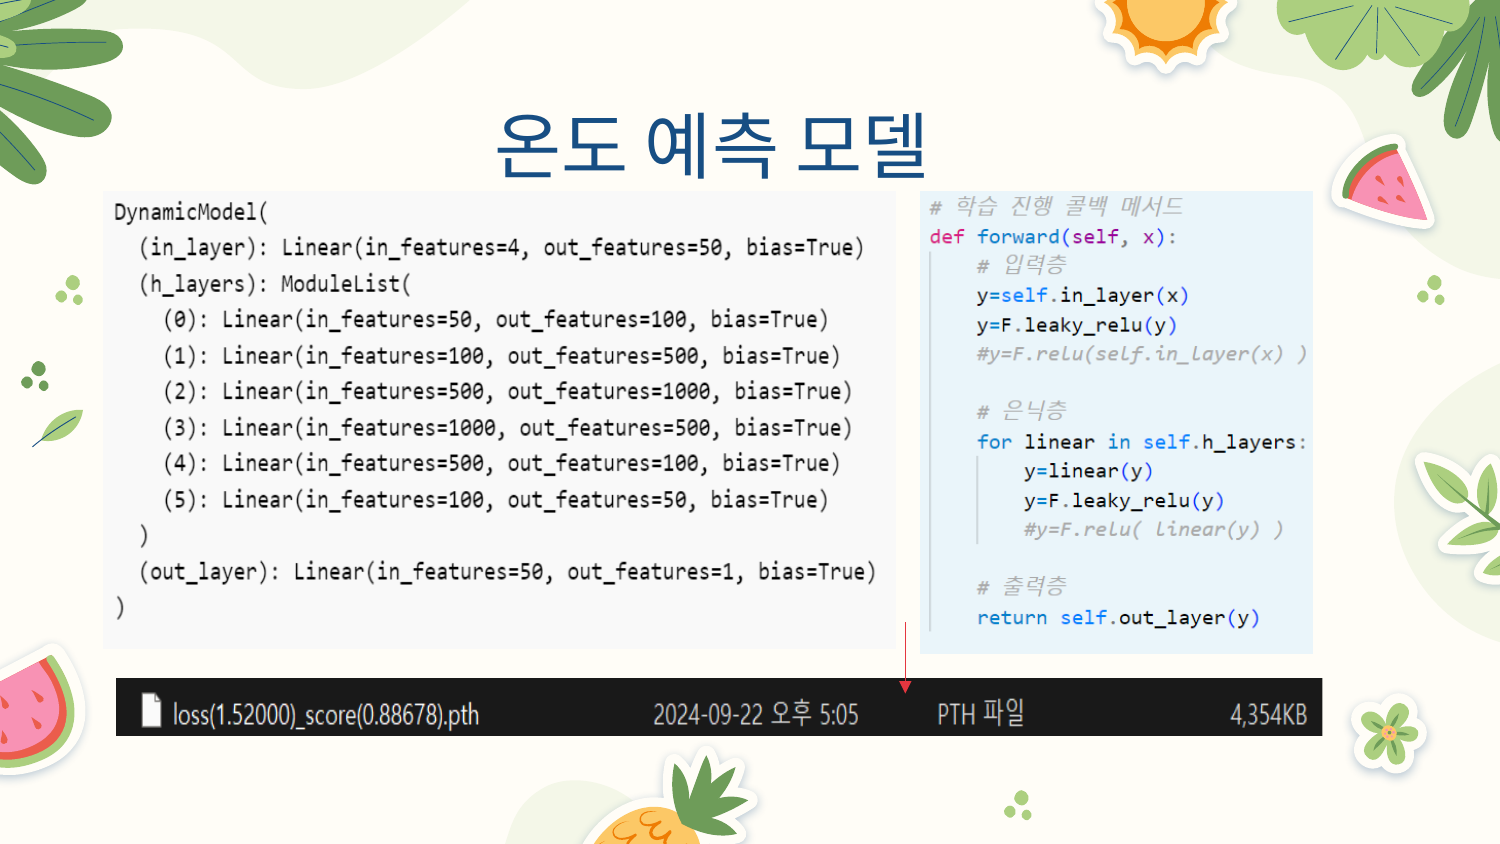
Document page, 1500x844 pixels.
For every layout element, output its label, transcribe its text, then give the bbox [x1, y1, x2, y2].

picture [919, 191, 1313, 654]
picture [103, 191, 896, 649]
picture [115, 678, 1323, 736]
title 온도 예측 모델 [80, 72, 1345, 167]
